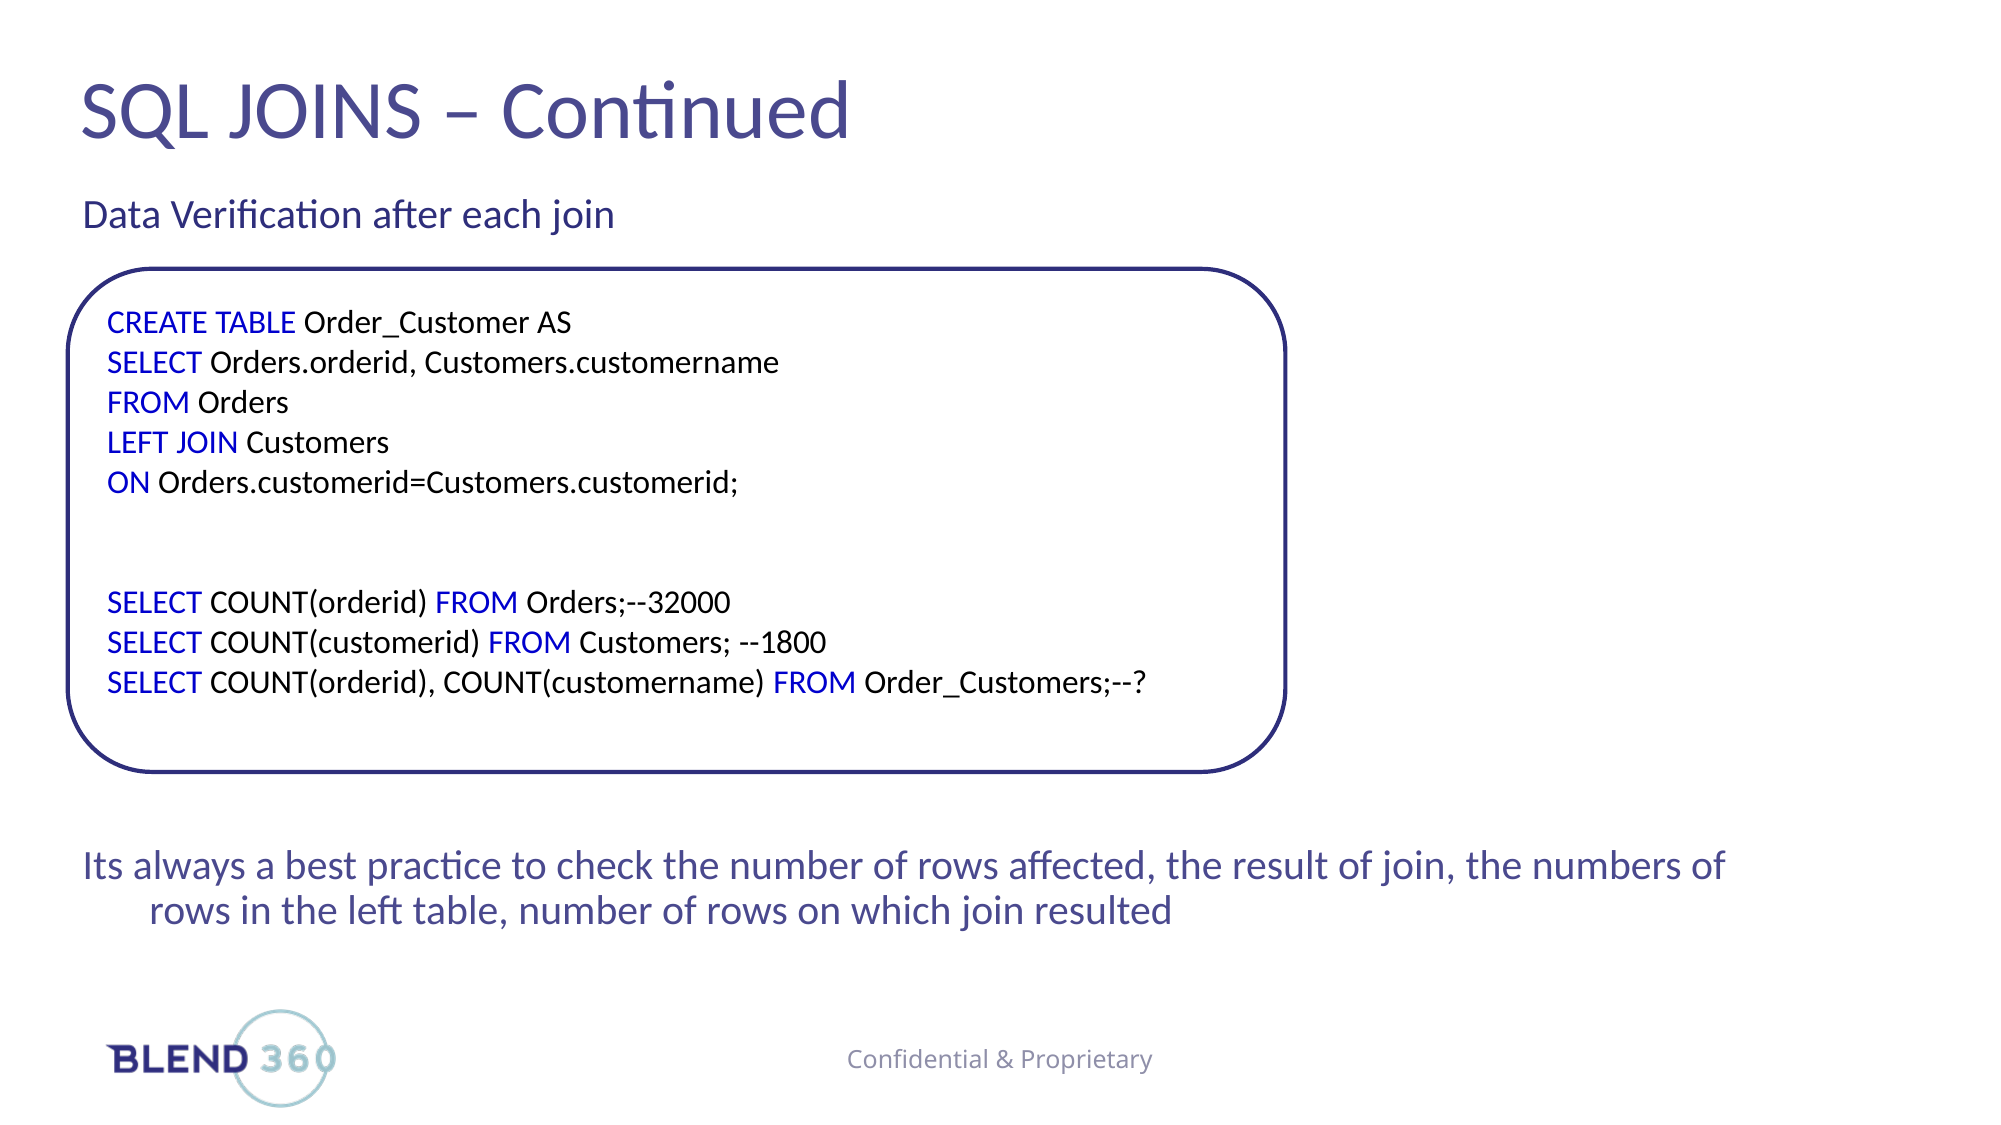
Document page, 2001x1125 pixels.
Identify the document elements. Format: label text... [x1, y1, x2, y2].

picture [100, 1003, 341, 1114]
text_box Data Verification after each join [67, 179, 1208, 245]
title SQL JOINS – Continued [65, 56, 1791, 166]
text_box Its always a best practice to check the number of rows affected, the result of join, the numbers of rows in the left table, number of rows on which join resulted [67, 836, 1793, 946]
text_box CREATE TABLE Order_Customer AS SELECT Orders.orderid, Customers.customername FROM Orders LEFT JOIN Customers ON Orders.customerid=Customers.customerid; SELECT COUNT(orderid) FROM Orders;--32000 SELECT COUNT(customerid) FROM Customers; --1800 SELECT COUNT(orderid), COUNT(customername) FROM Order_Customers;--? [65, 266, 1288, 775]
